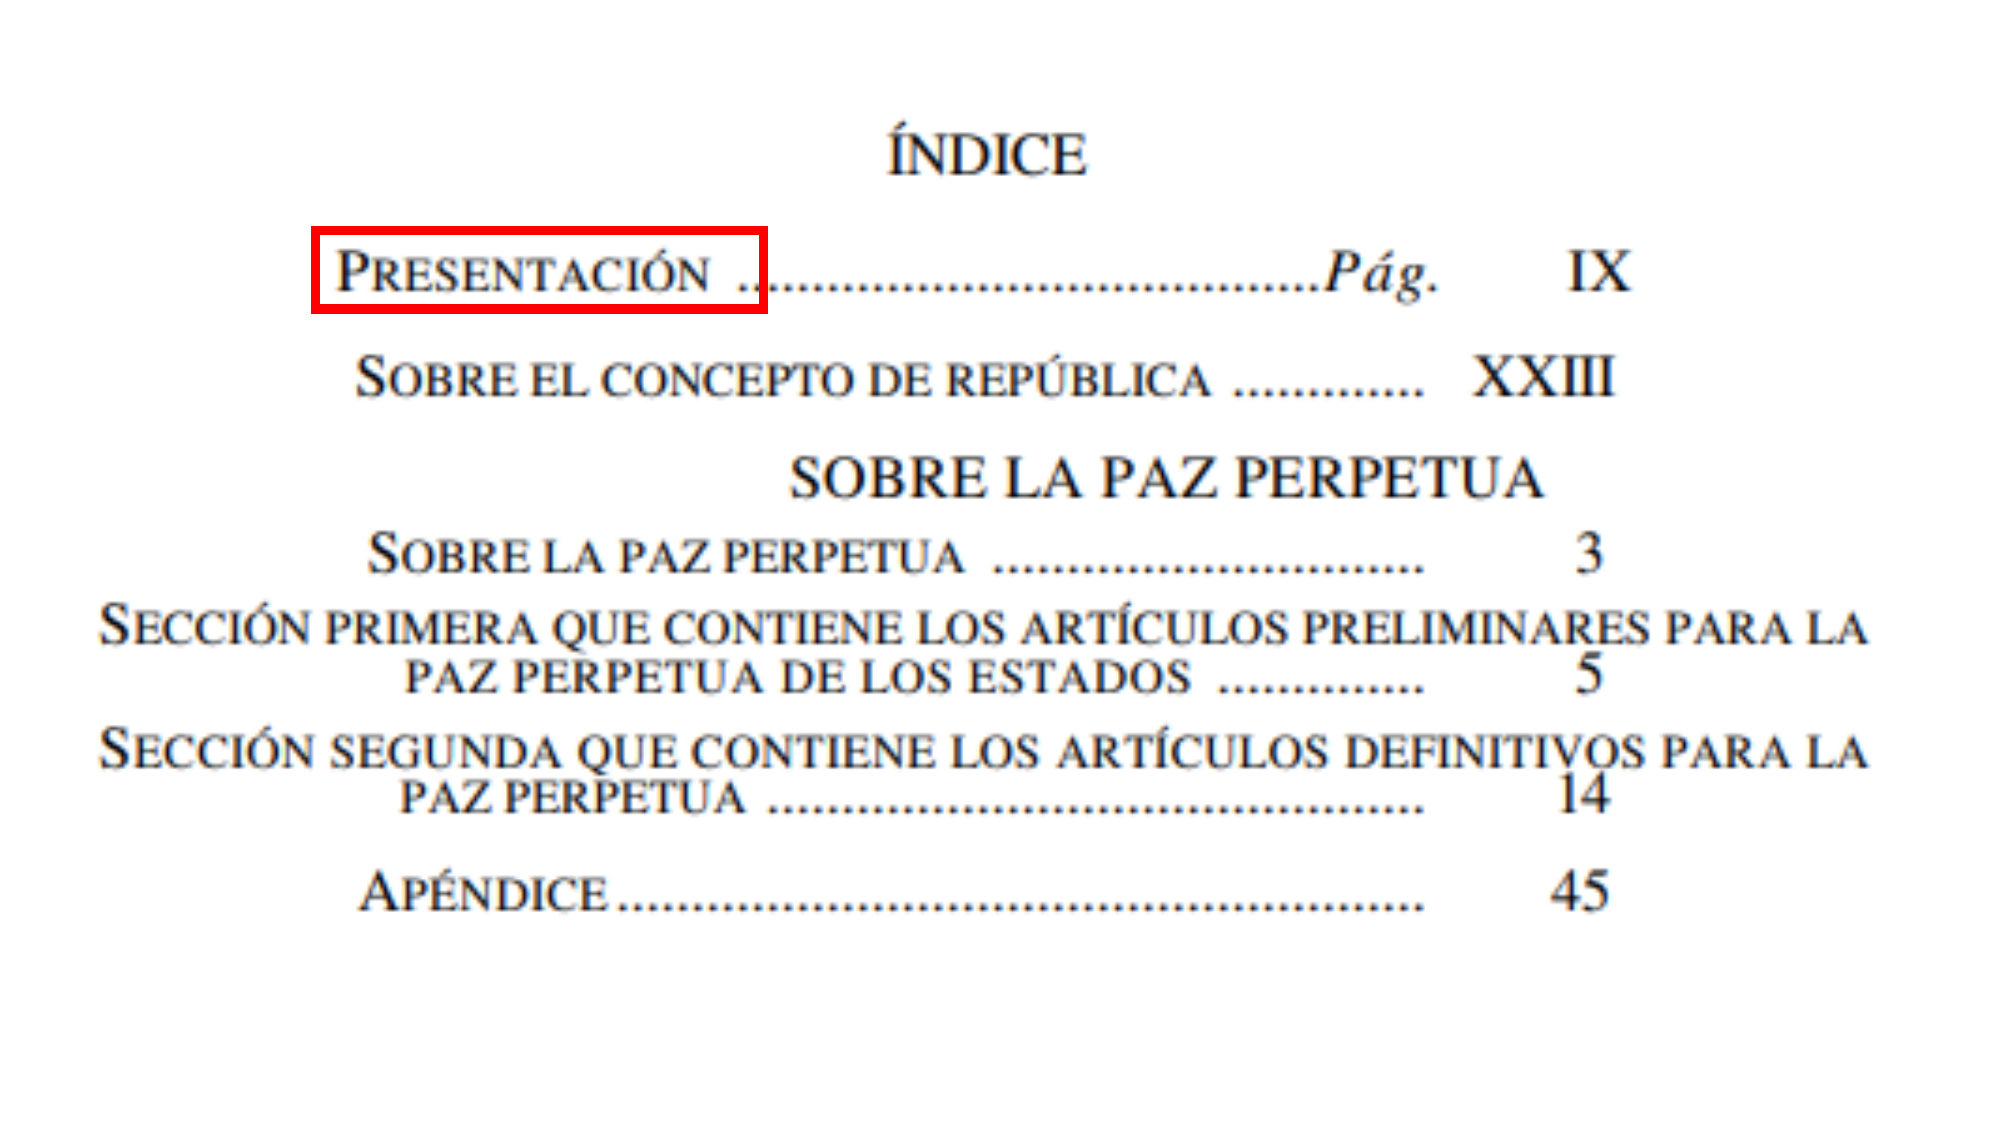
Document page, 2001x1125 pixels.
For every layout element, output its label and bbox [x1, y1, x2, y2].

picture [32, 37, 1958, 1017]
